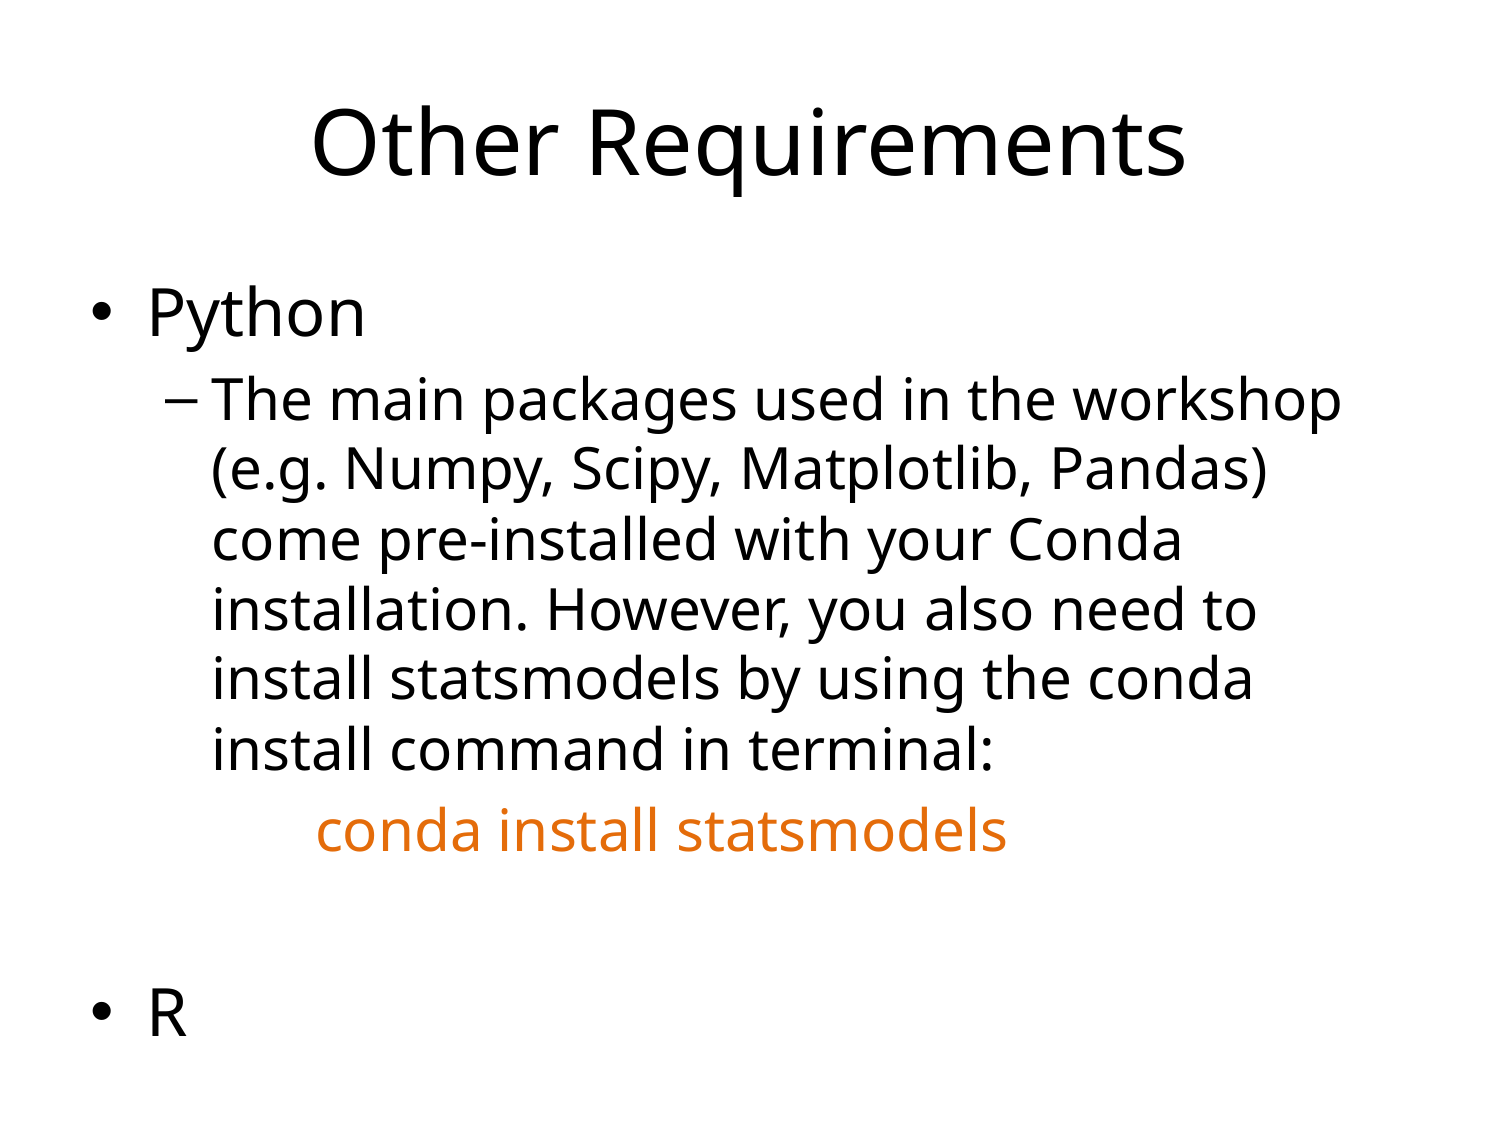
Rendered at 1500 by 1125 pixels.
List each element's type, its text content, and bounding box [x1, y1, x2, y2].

title Other Requirements [75, 45, 1425, 233]
list Python The main packages used in the workshop (e.g. Numpy, Scipy, Matplotlib, Pandas) come pre-installed with your Conda installation. However, you also need to install statsmodels by using the conda install command in terminal: conda install statsmodels R [75, 262, 1425, 1005]
